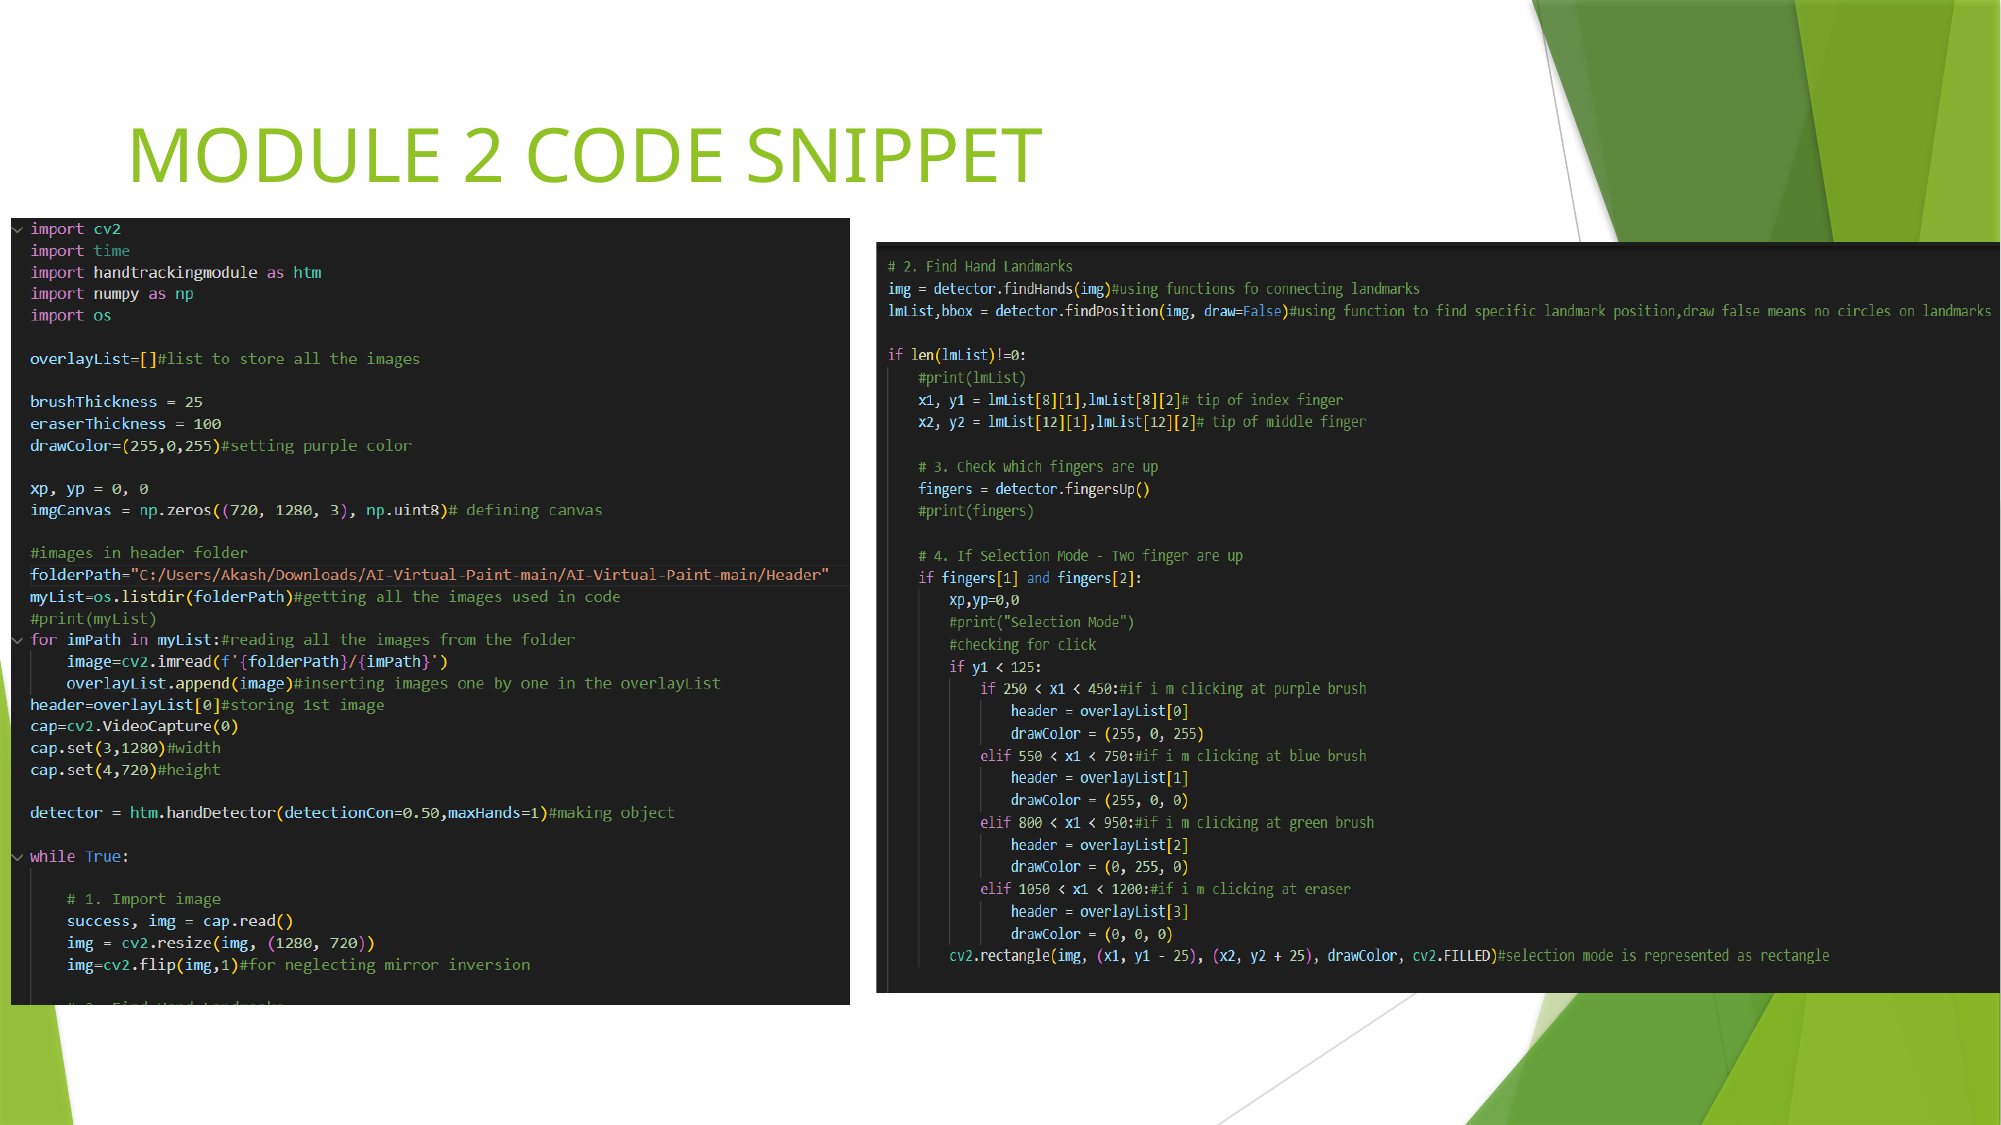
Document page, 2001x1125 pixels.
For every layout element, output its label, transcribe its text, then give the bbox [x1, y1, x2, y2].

picture [875, 241, 2000, 993]
title MODULE 2 CODE SNIPPET [111, 99, 1522, 317]
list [10, 217, 851, 1006]
